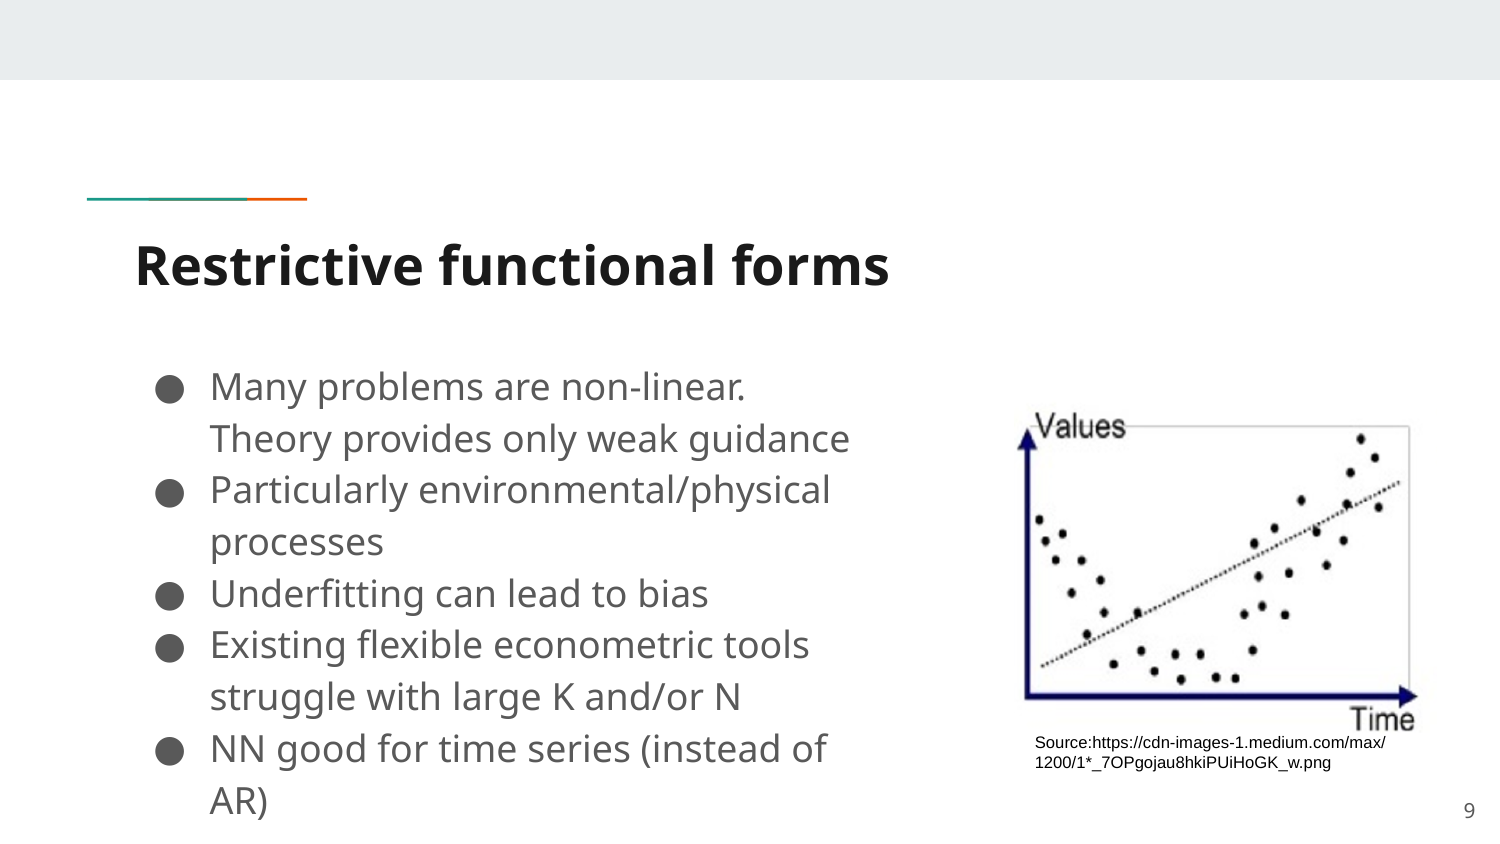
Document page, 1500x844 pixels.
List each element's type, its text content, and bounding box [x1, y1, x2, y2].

text_box Source:https://cdn-images-1.medium.com/max/1200/1*_7OPgojau8hkiPUiHoGK_w.png [1019, 745, 1431, 799]
title Restrictive functional forms [119, 216, 1381, 305]
slide_number 9 [1400, 779, 1491, 844]
list Many problems are non-linear. Theory provides only weak guidance Particularly environmental/physical processes Underfitting can lead to bias Existing flexible econometric tools struggle with large K and/or N NN good for time series (instead of AR) [119, 341, 873, 712]
picture [1013, 390, 1437, 737]
